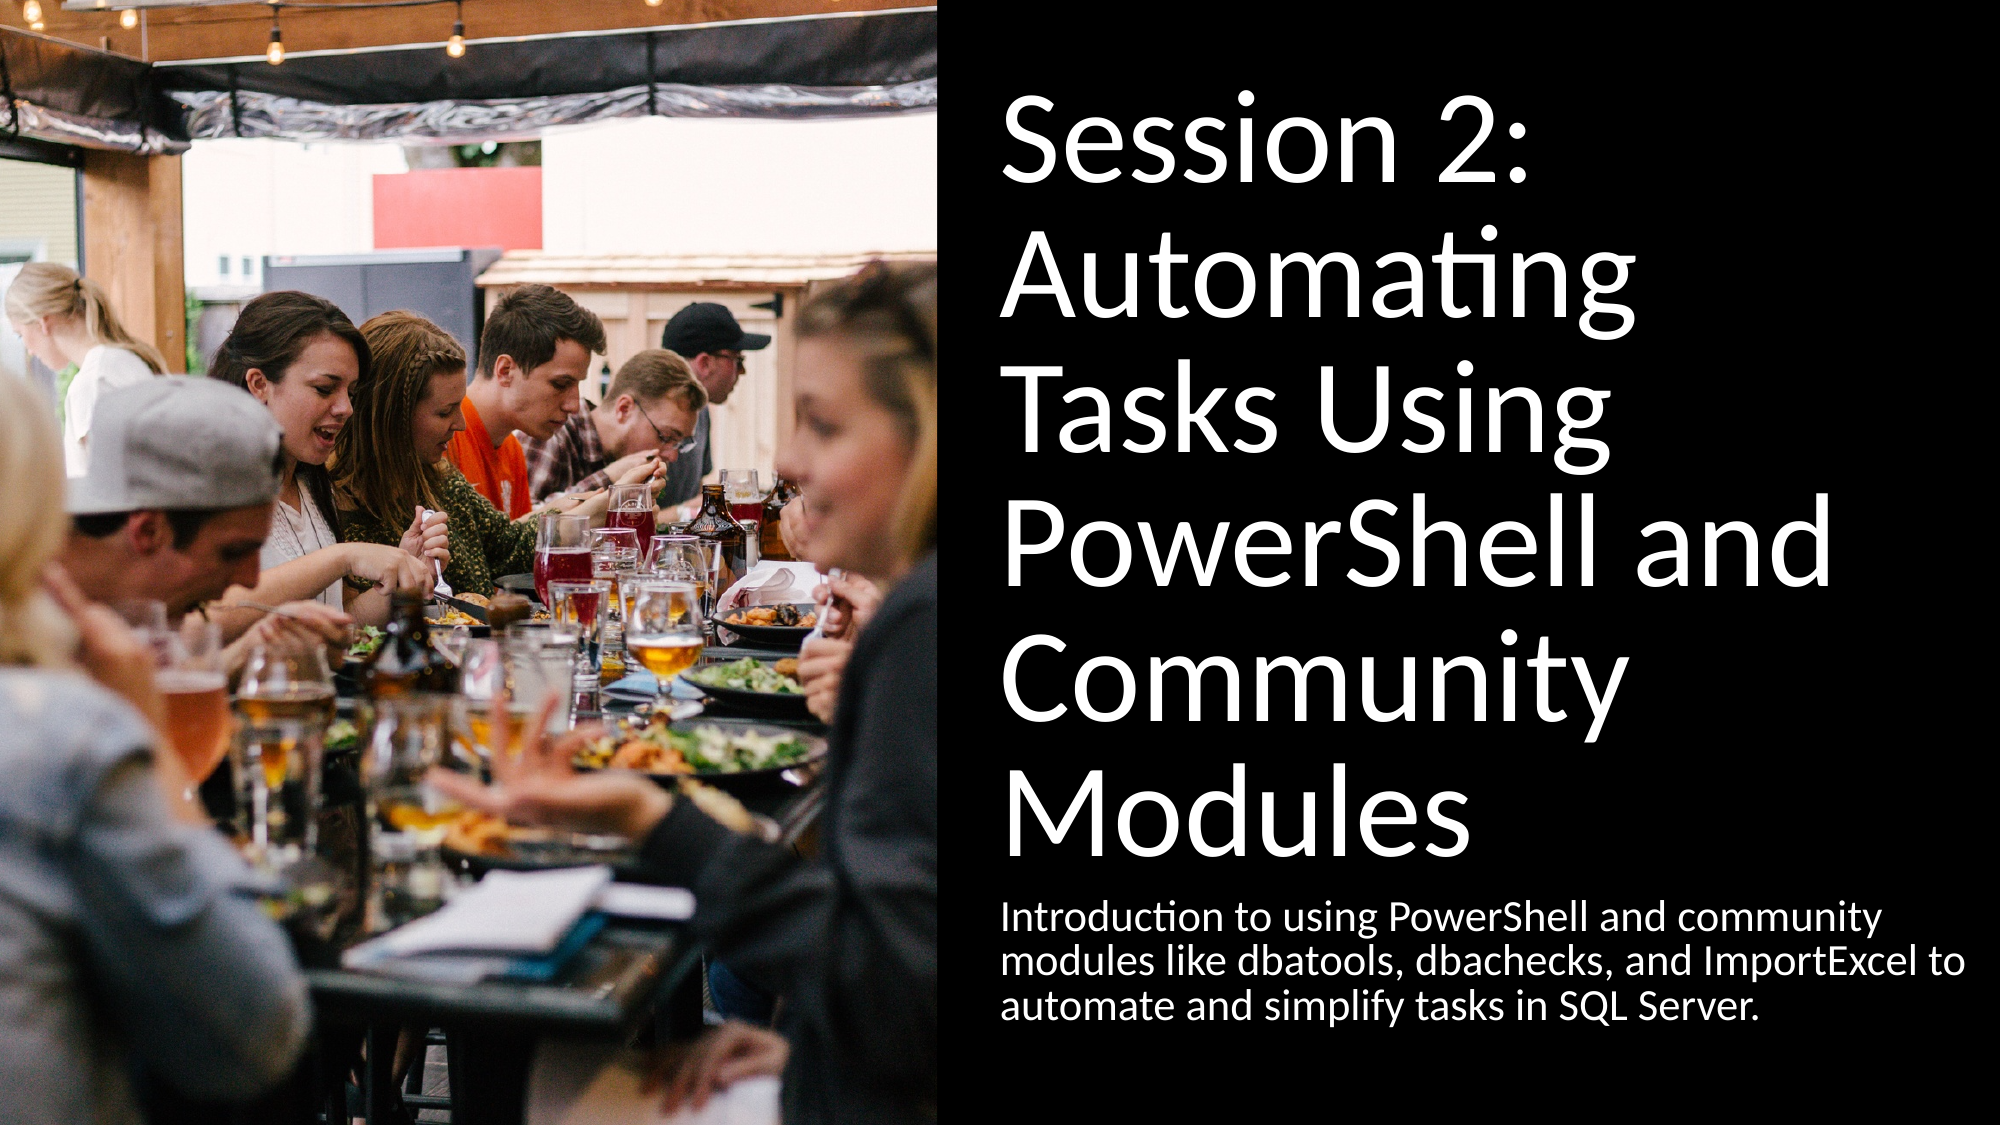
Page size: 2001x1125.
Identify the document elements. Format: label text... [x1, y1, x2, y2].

text_box Session 2: Automating Tasks Using PowerShell and Community Modules [999, 75, 1930, 883]
picture [0, 0, 938, 1125]
text_box Introduction to using PowerShell and community modules like dbatools, dbachecks, and ImportExcel to automate and simplify tasks in SQL Server. [999, 894, 1988, 1030]
